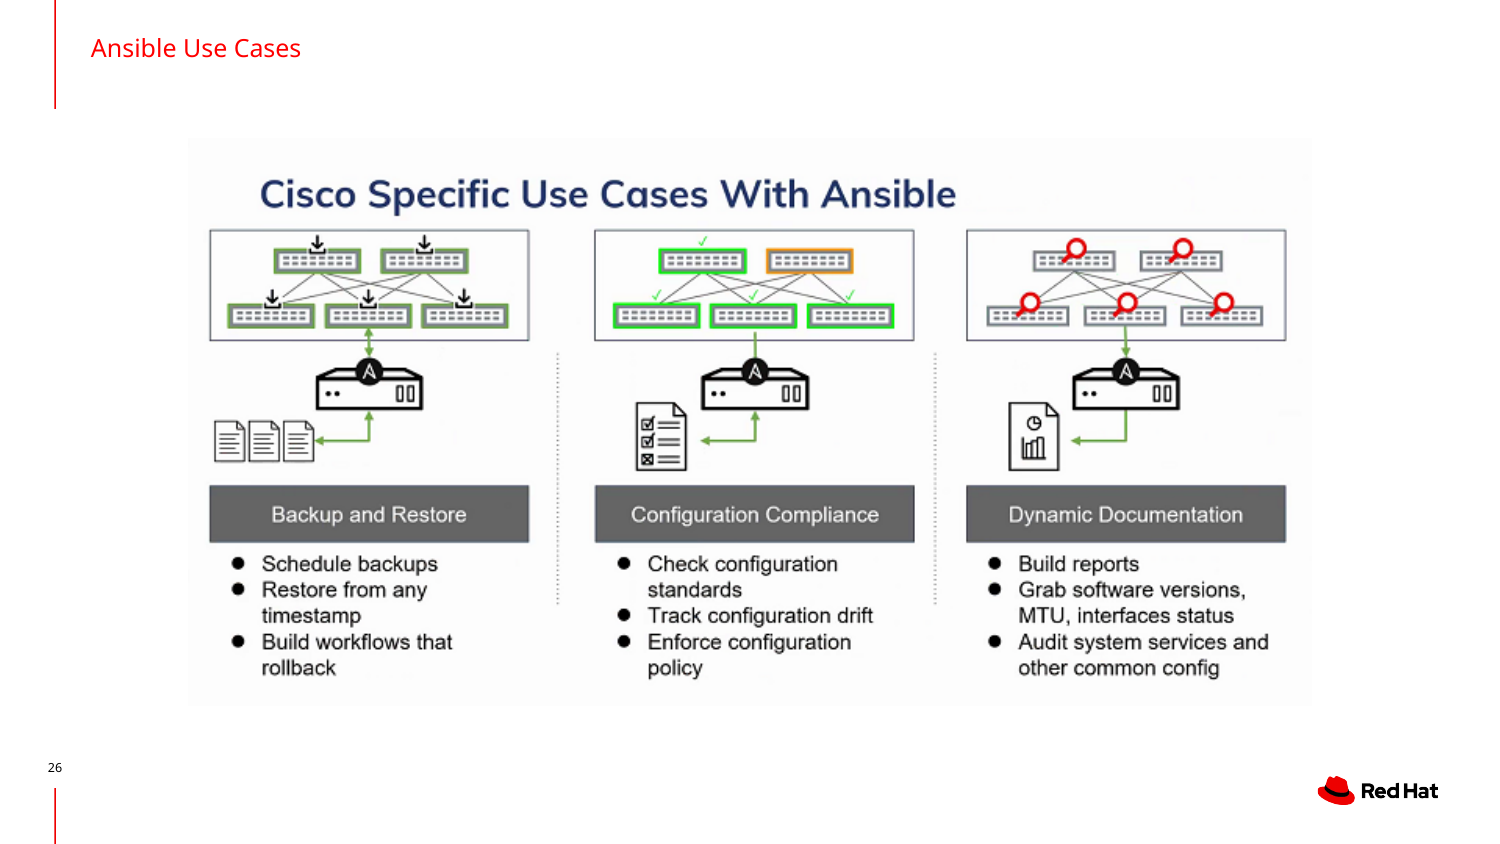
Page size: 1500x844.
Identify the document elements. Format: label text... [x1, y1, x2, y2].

slide_number 26 [10, 759, 101, 777]
picture [187, 137, 1312, 706]
picture [1317, 776, 1438, 805]
title Ansible Use Cases [90, 23, 1373, 93]
